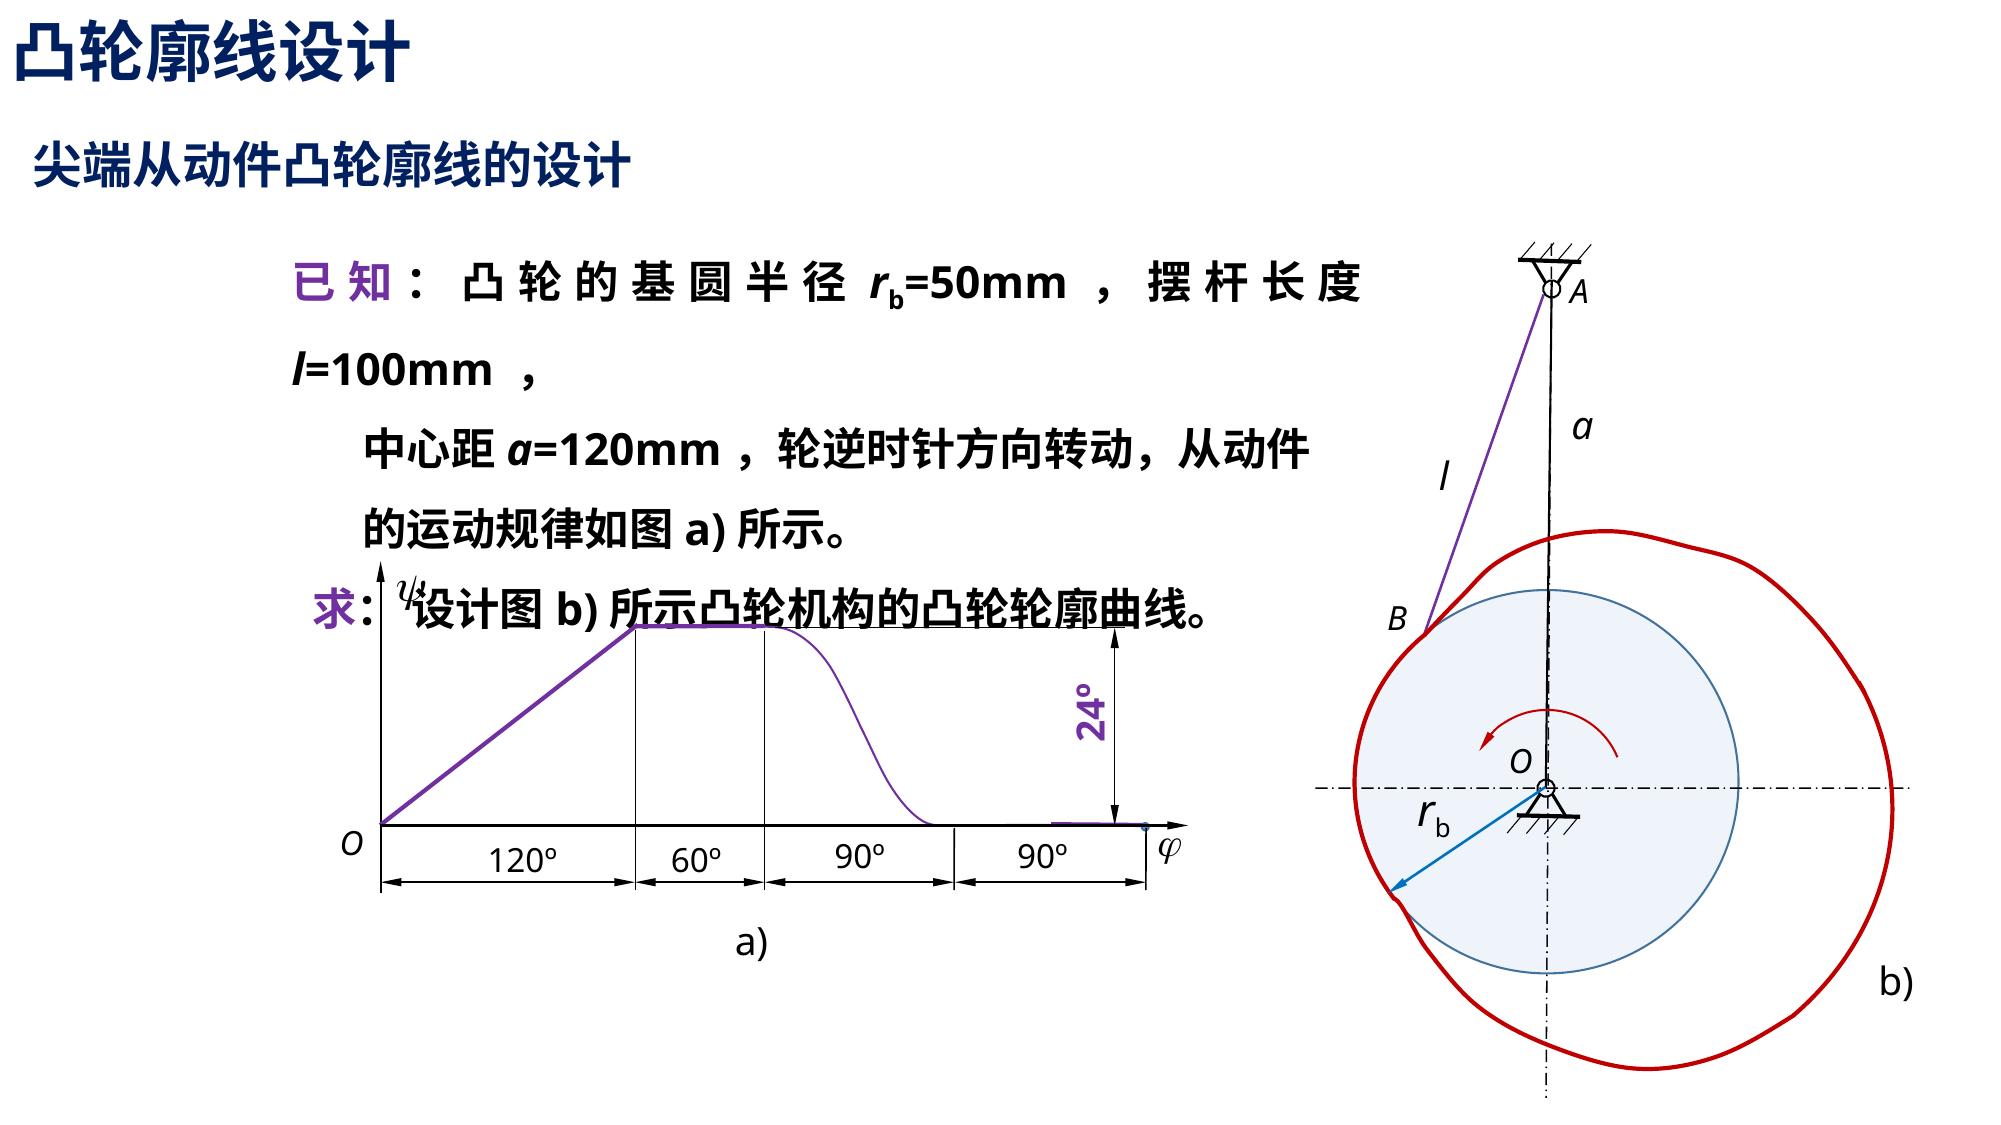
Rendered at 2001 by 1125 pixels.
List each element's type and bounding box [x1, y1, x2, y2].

text_box [720, 908, 784, 971]
text_box [0, 2, 643, 115]
text_box [17, 125, 1929, 1098]
